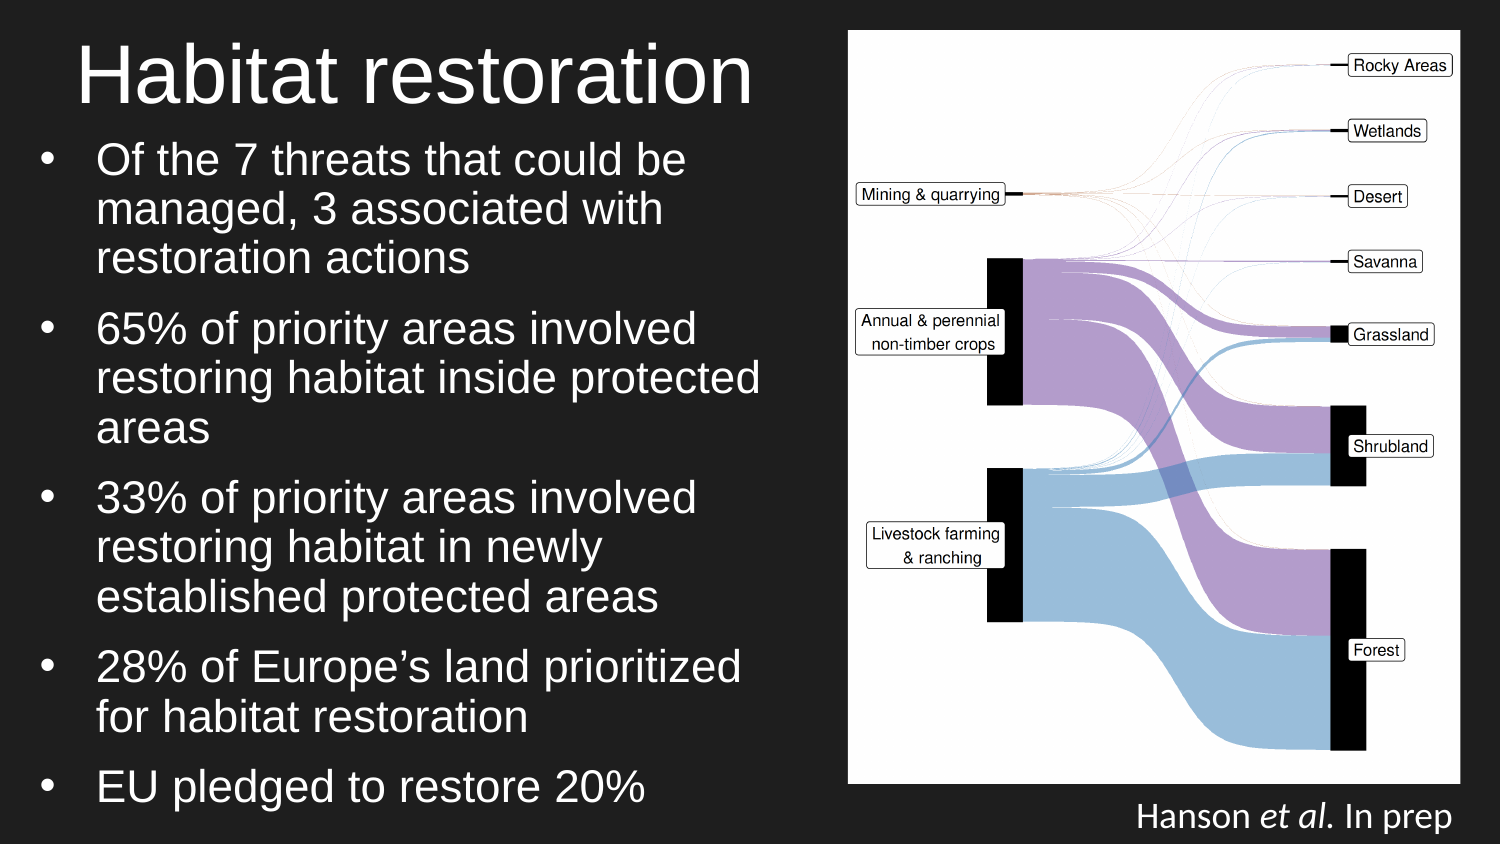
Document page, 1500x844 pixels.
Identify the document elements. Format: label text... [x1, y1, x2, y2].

title Habitat restoration [75, 11, 837, 143]
picture [847, 30, 1461, 785]
subtitle Of the 7 threats that could be managed, 3 associated with restoration actions 65% of priority areas involved restoring habitat inside protected areas 33% of priority areas involved restoring habitat in newly established protected areas 28% of Europe’s land prioritized for habitat restoration EU pledged to restore 20% [39, 115, 801, 833]
text_box Hanson et al. In prep [1121, 783, 1471, 844]
